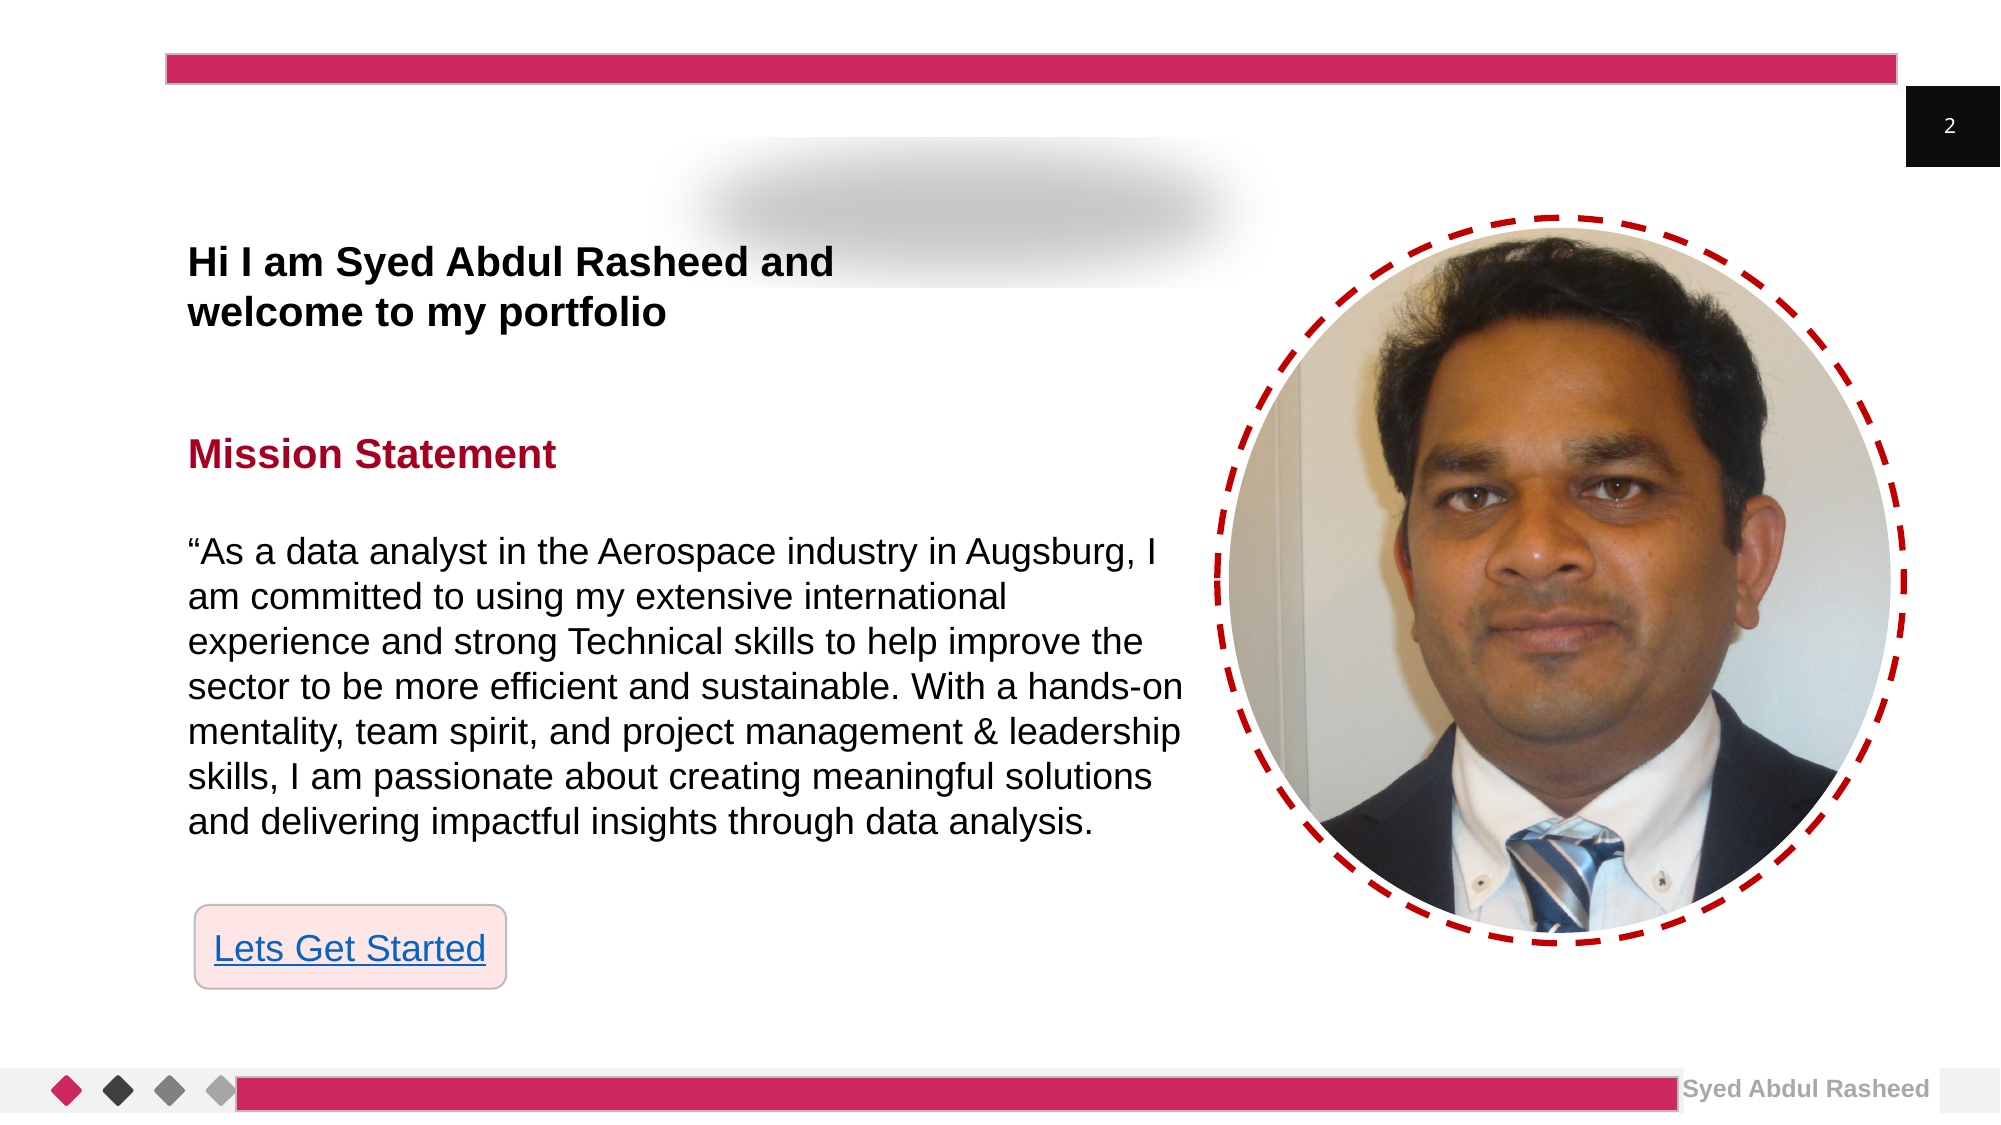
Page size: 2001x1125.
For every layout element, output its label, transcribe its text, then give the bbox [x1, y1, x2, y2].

text_box [235, 1076, 1679, 1112]
text_box [1475, 933, 1646, 945]
text_box Lets Get Started [193, 903, 508, 990]
text_box Mission Statement “As a data analyst in the Aerospace industry in Augsburg, I am committed to using my extensive international experience and strong Technical skills to help improve the sector to be more efficient and sustainable. With a hands-on mentality, team spirit, and project management & leadership skills, I am passionate about creating meaningful solutions and delivering impactful insights through data analysis. [173, 419, 1207, 850]
text_box [165, 53, 1898, 85]
text_box Hi I am Syed Abdul Rasheed and welcome to my portfolio [173, 227, 897, 343]
footer Syed Abdul Rasheed [1645, 1049, 1968, 1125]
picture [1228, 227, 1891, 933]
slide_number 2 [1915, 96, 1985, 157]
text_box [1216, 489, 1228, 675]
text_box [1480, 216, 1642, 227]
text_box [1891, 481, 1905, 679]
